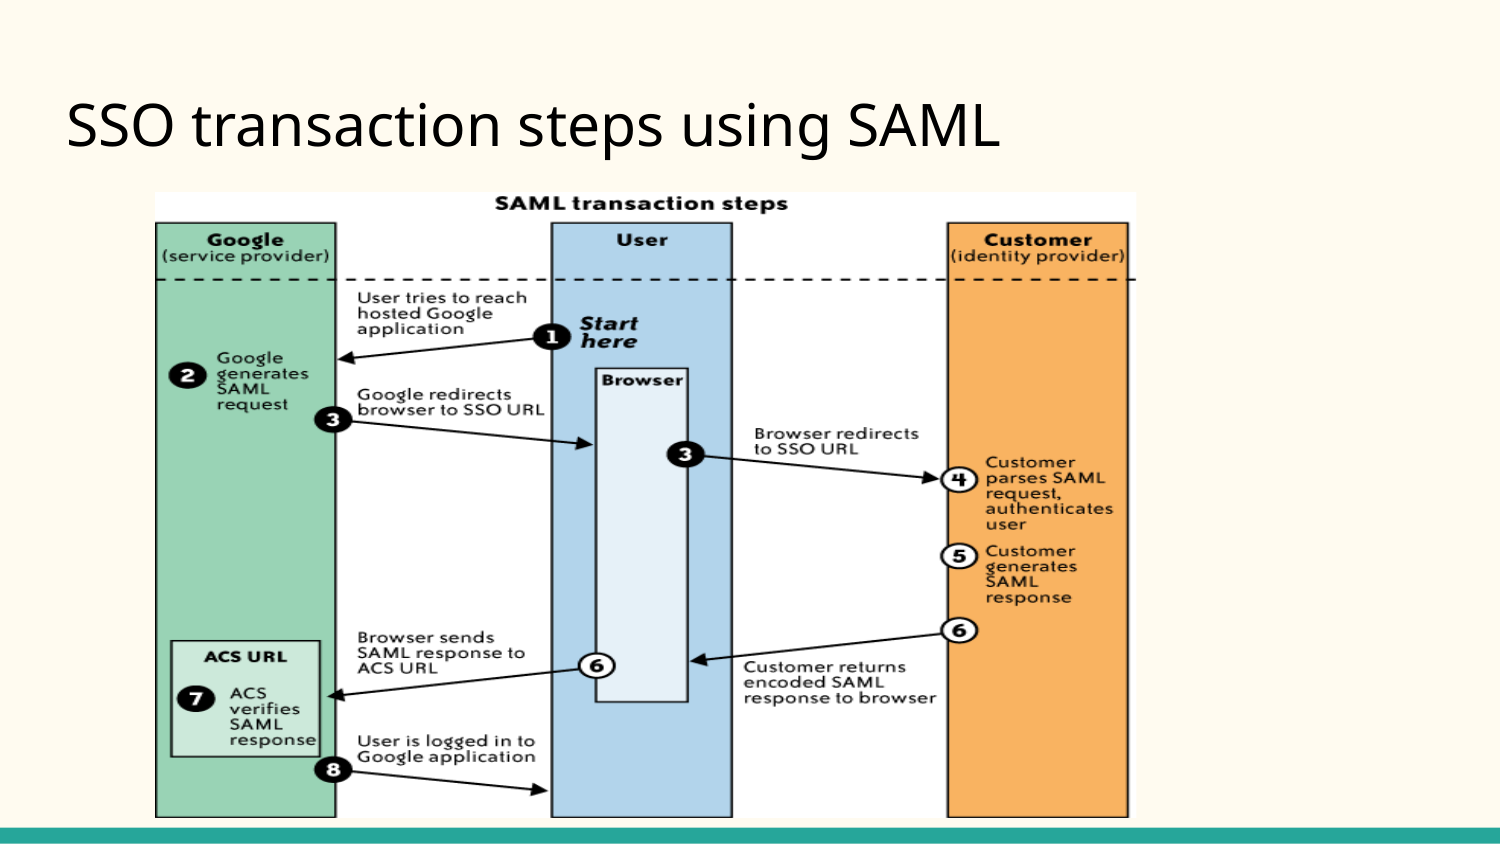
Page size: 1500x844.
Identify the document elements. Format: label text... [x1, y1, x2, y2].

title SSO transaction steps using SAML [51, 72, 1449, 174]
picture [154, 191, 1137, 818]
